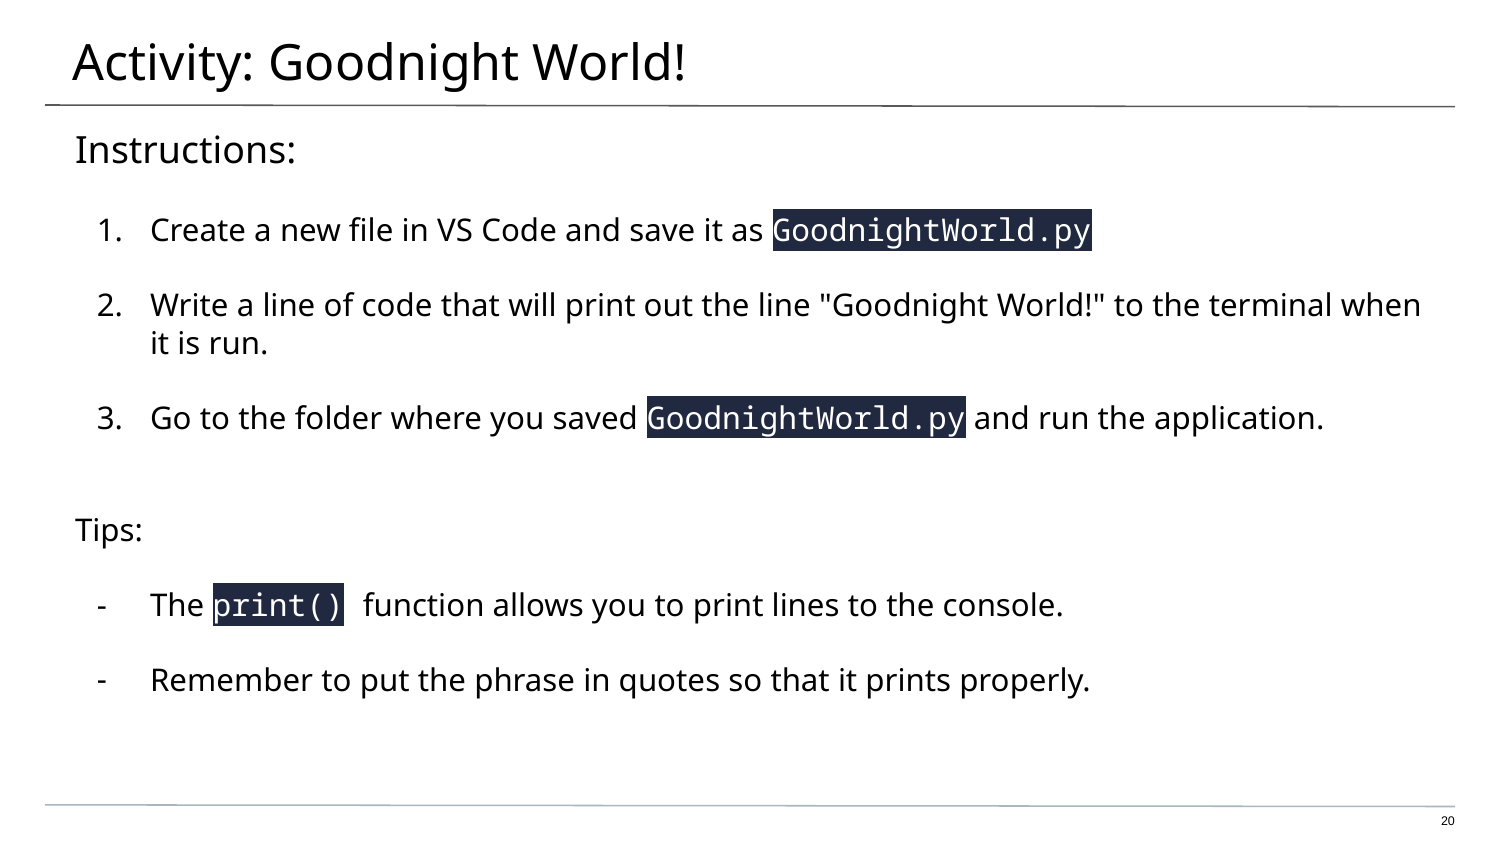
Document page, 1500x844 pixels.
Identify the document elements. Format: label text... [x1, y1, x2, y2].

slide_number ‹#› [1412, 813, 1455, 831]
subtitle Instructions: [0, 110, 1500, 171]
title Activity: Goodnight World! [0, 0, 1500, 88]
list Create a new file in VS Code and save it as GoodnightWorld.py Write a line of code that will print out the line "Goodnight World!" to the terminal when it is run. Go to the folder where you saved GoodnightWorld.py and run the application. Tips: The print() function allows you to print lines to the console. Remember to put the phrase in quotes so that it prints properly. [0, 210, 1500, 805]
